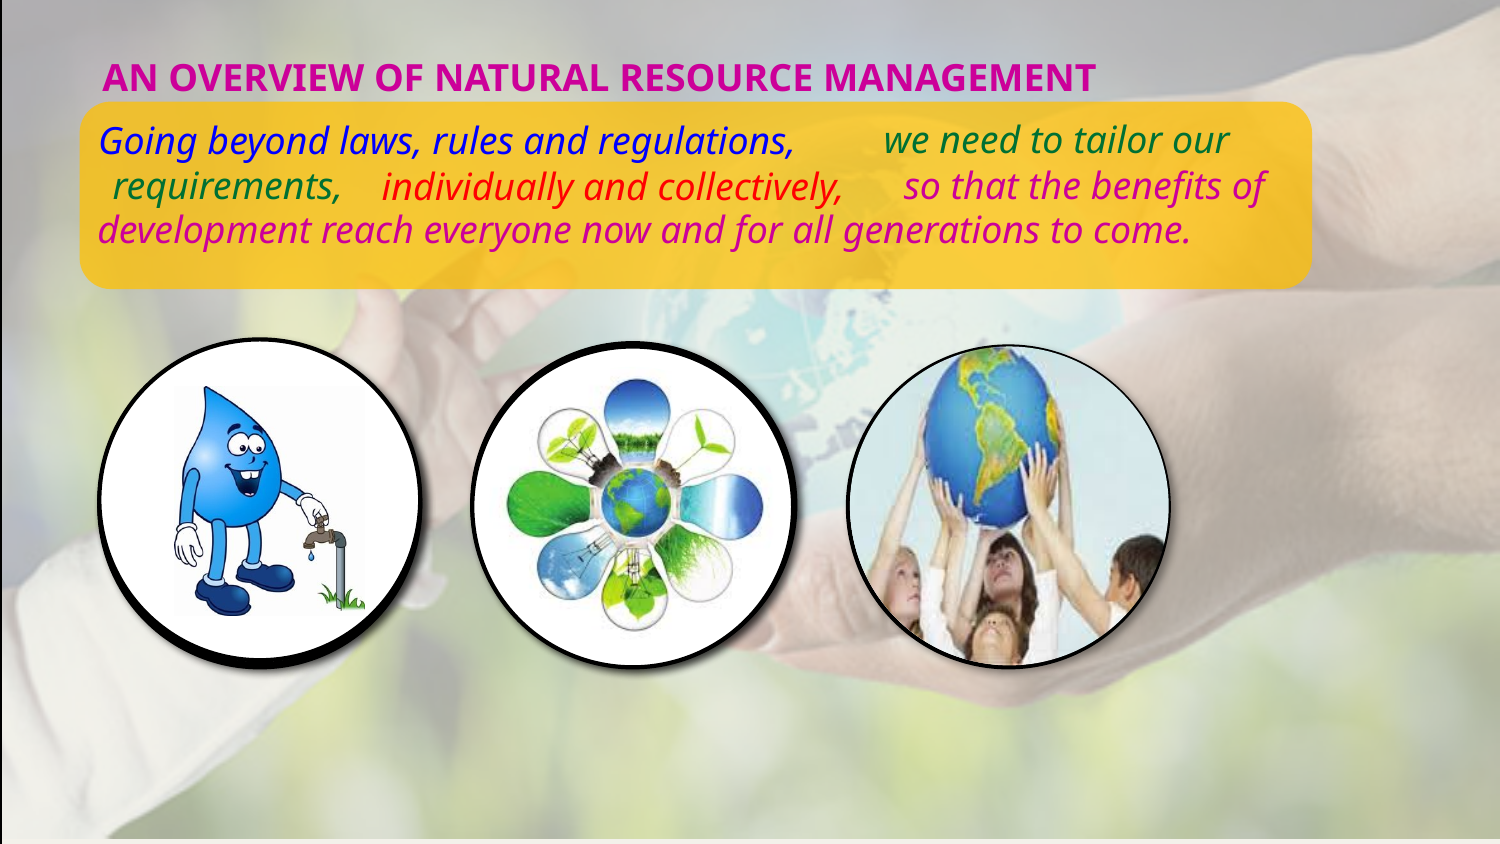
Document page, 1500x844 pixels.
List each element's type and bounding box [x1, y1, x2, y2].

text_box [99, 339, 421, 661]
text_box [471, 346, 794, 668]
text_box [0, 0, 1500, 844]
text_box [847, 346, 1169, 668]
